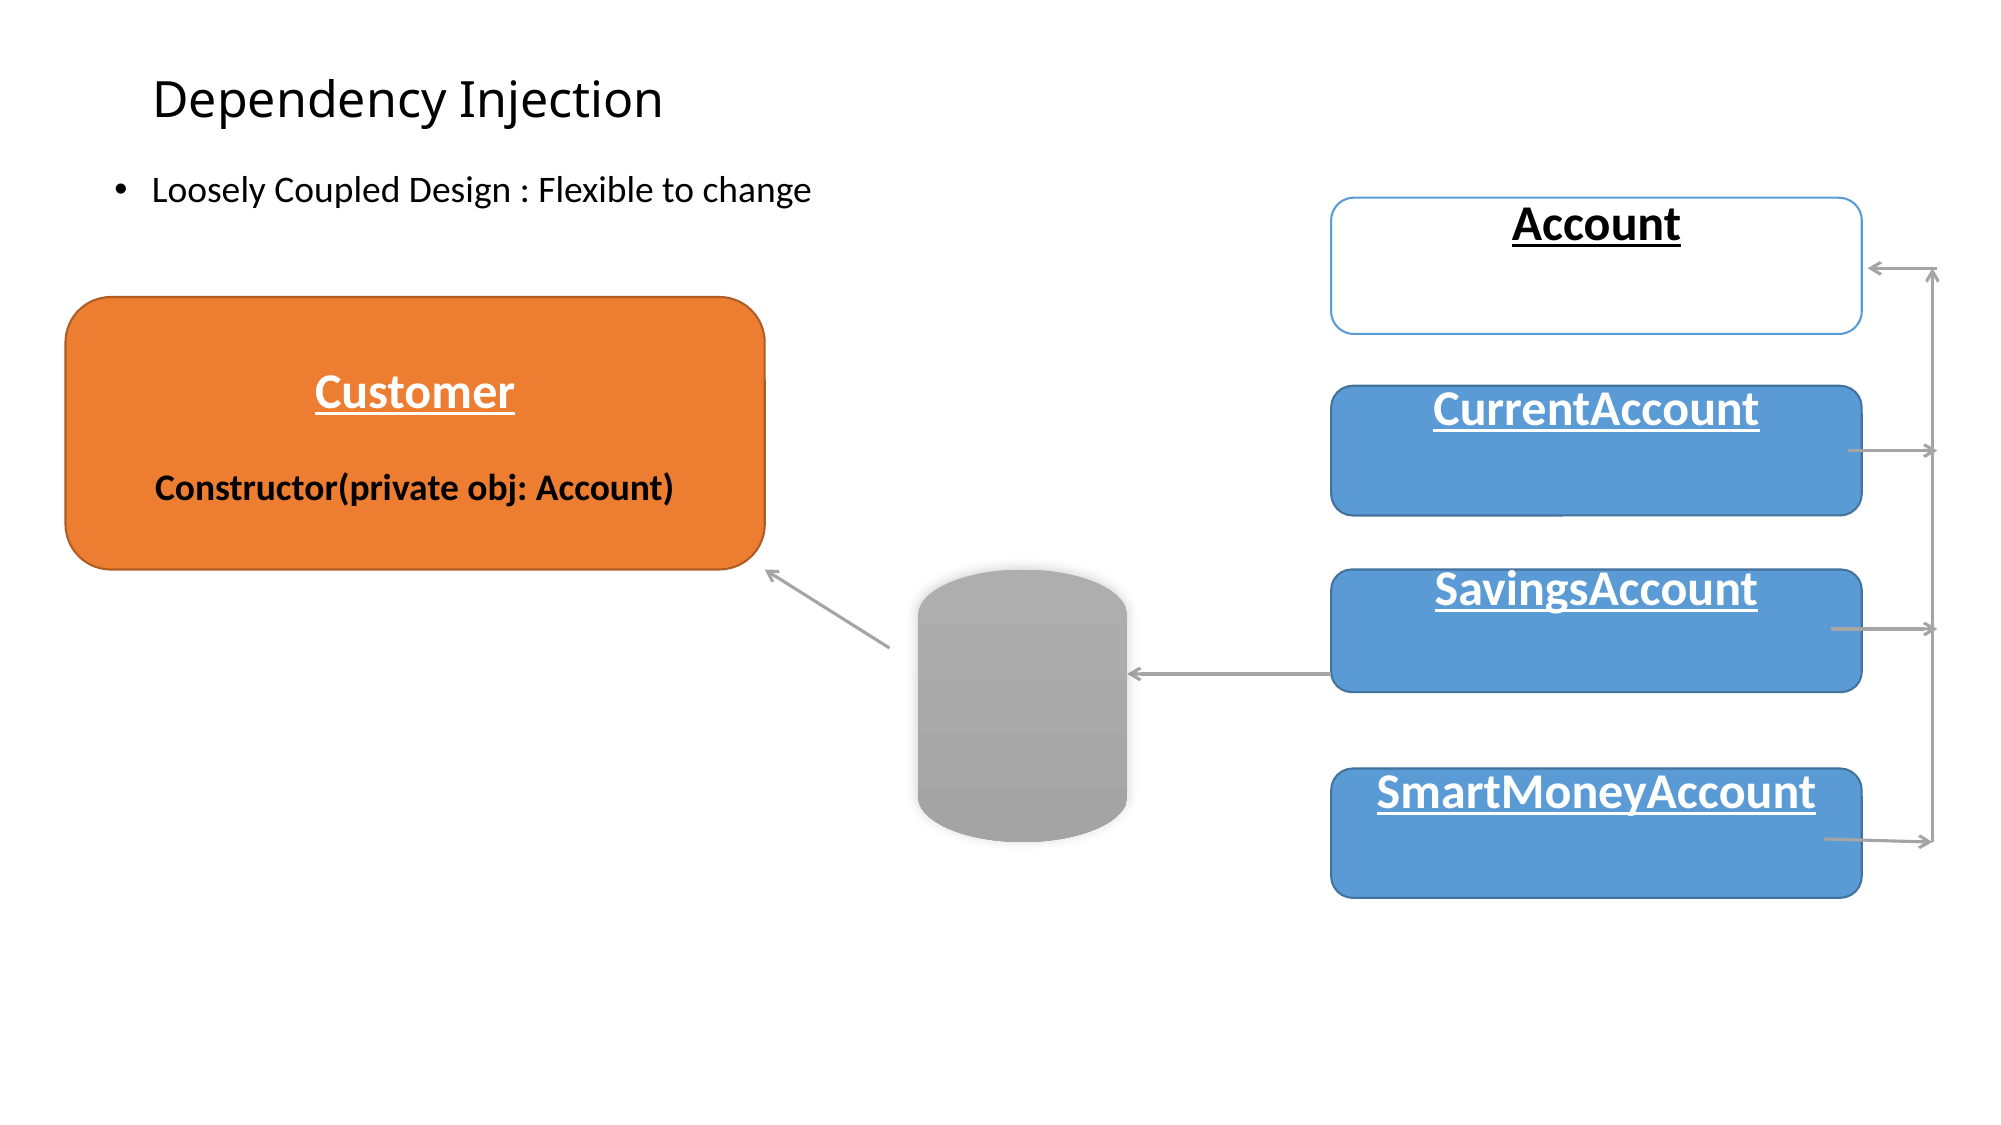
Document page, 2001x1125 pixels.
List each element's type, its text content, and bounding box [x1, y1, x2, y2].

text_box Customer Constructor(private obj: Account) [64, 297, 99, 569]
text_box Account [1330, 196, 1863, 335]
title Dependency Injection [137, 59, 1192, 142]
list Loosely Coupled Design : Flexible to change [99, 162, 1898, 948]
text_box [764, 569, 890, 648]
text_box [1824, 838, 1933, 842]
